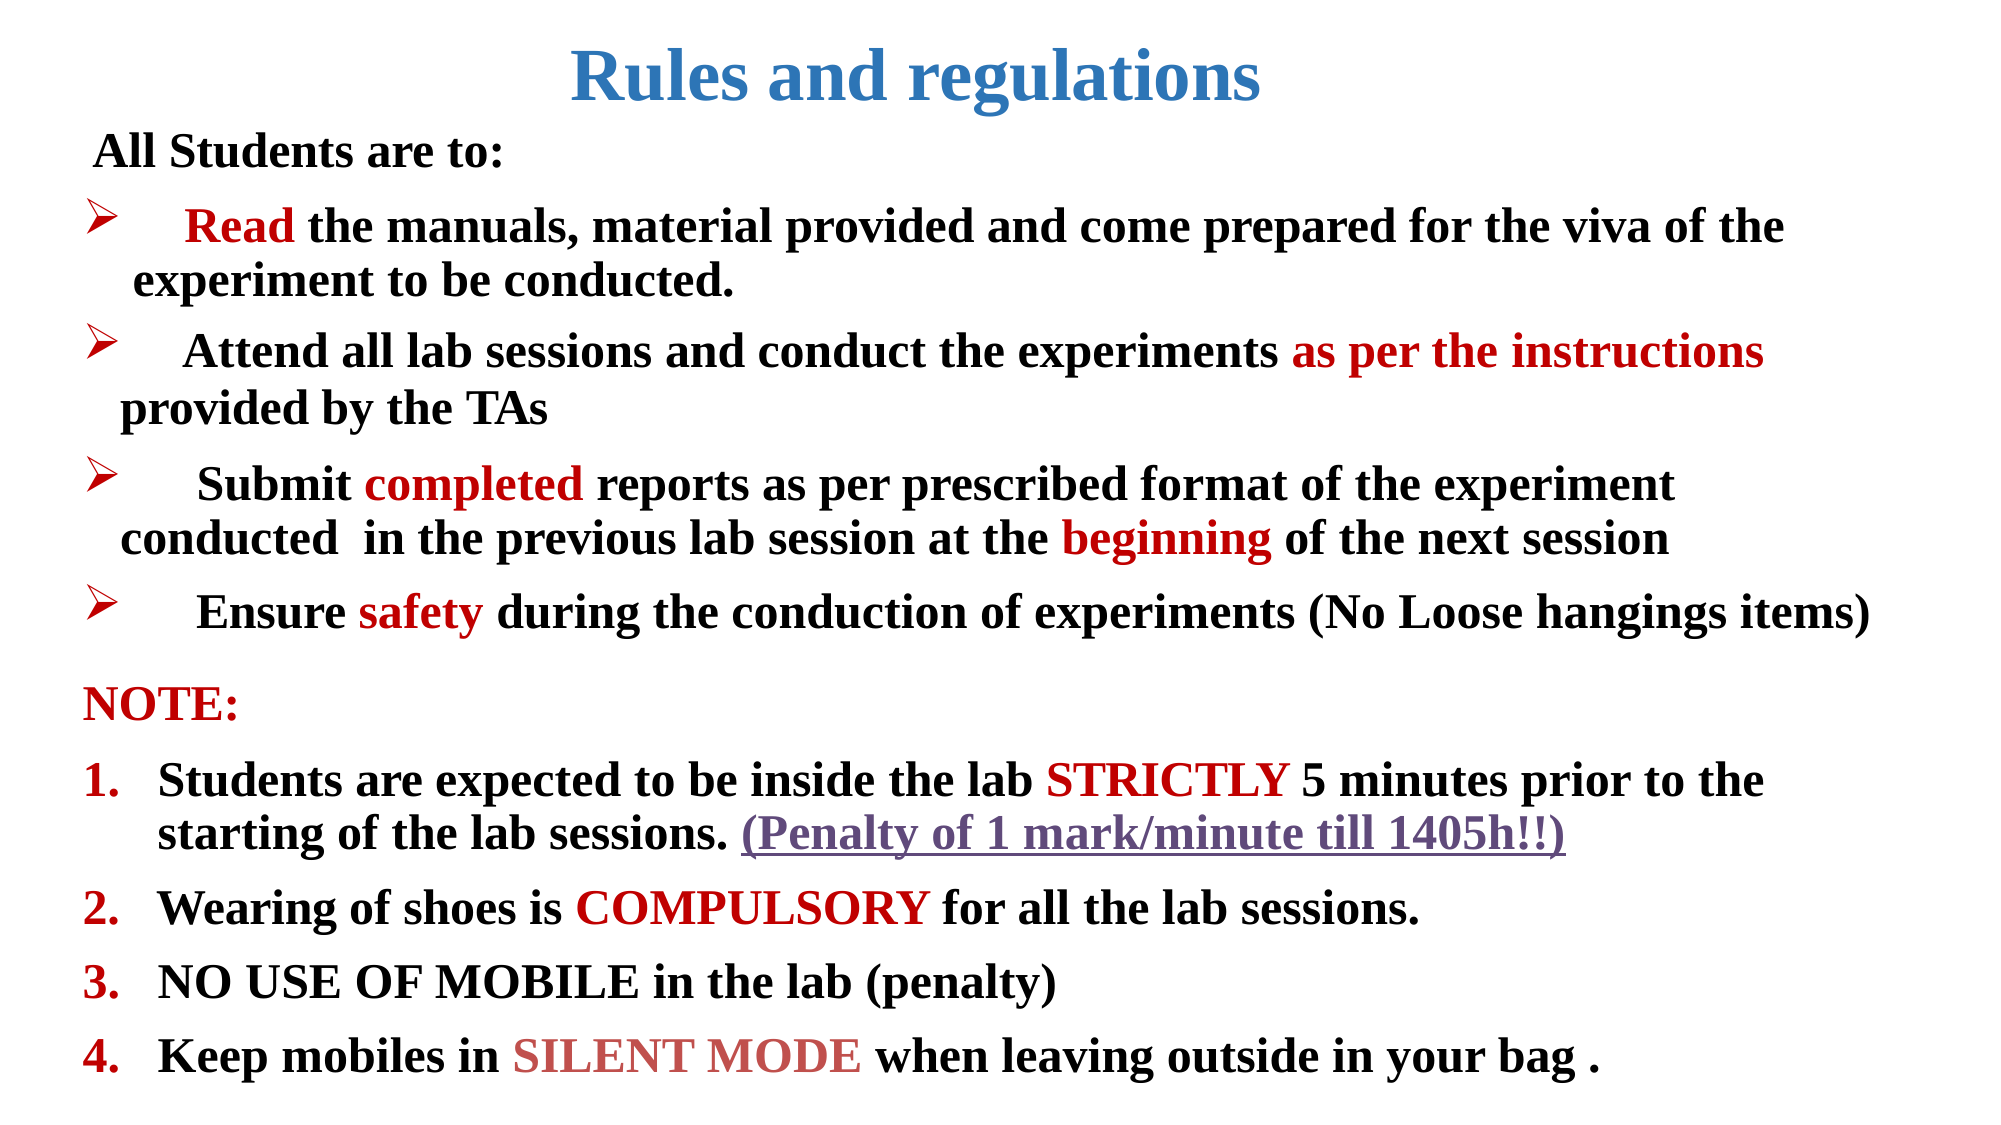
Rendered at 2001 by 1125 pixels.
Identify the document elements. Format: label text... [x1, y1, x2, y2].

text_box All Students are to: Read the manuals, material provided and come prepared for the viva of the experiment to be conducted. Attend all lab sessions and conduct the experiments as per the instructions provided by the TAs Submit completed reports as per prescribed format of the experiment conducted in the previous lab session at the beginning of the next session Ensure safety during the conduction of experiments (No Loose hangings items) NOTE: Students are expected to be inside the lab STRICTLY 5 minutes prior to the starting of the lab sessions. (Penalty of 1 mark/minute till 1405h!!) 2. Wearing of shoes is COMPULSORY for all the lab sessions. NO USE OF MOBILE in the lab (penalty) Keep mobiles in SILENT MODE when leaving outside in your bag . [80, 117, 1901, 1083]
title Rules and regulations [568, 25, 1268, 214]
